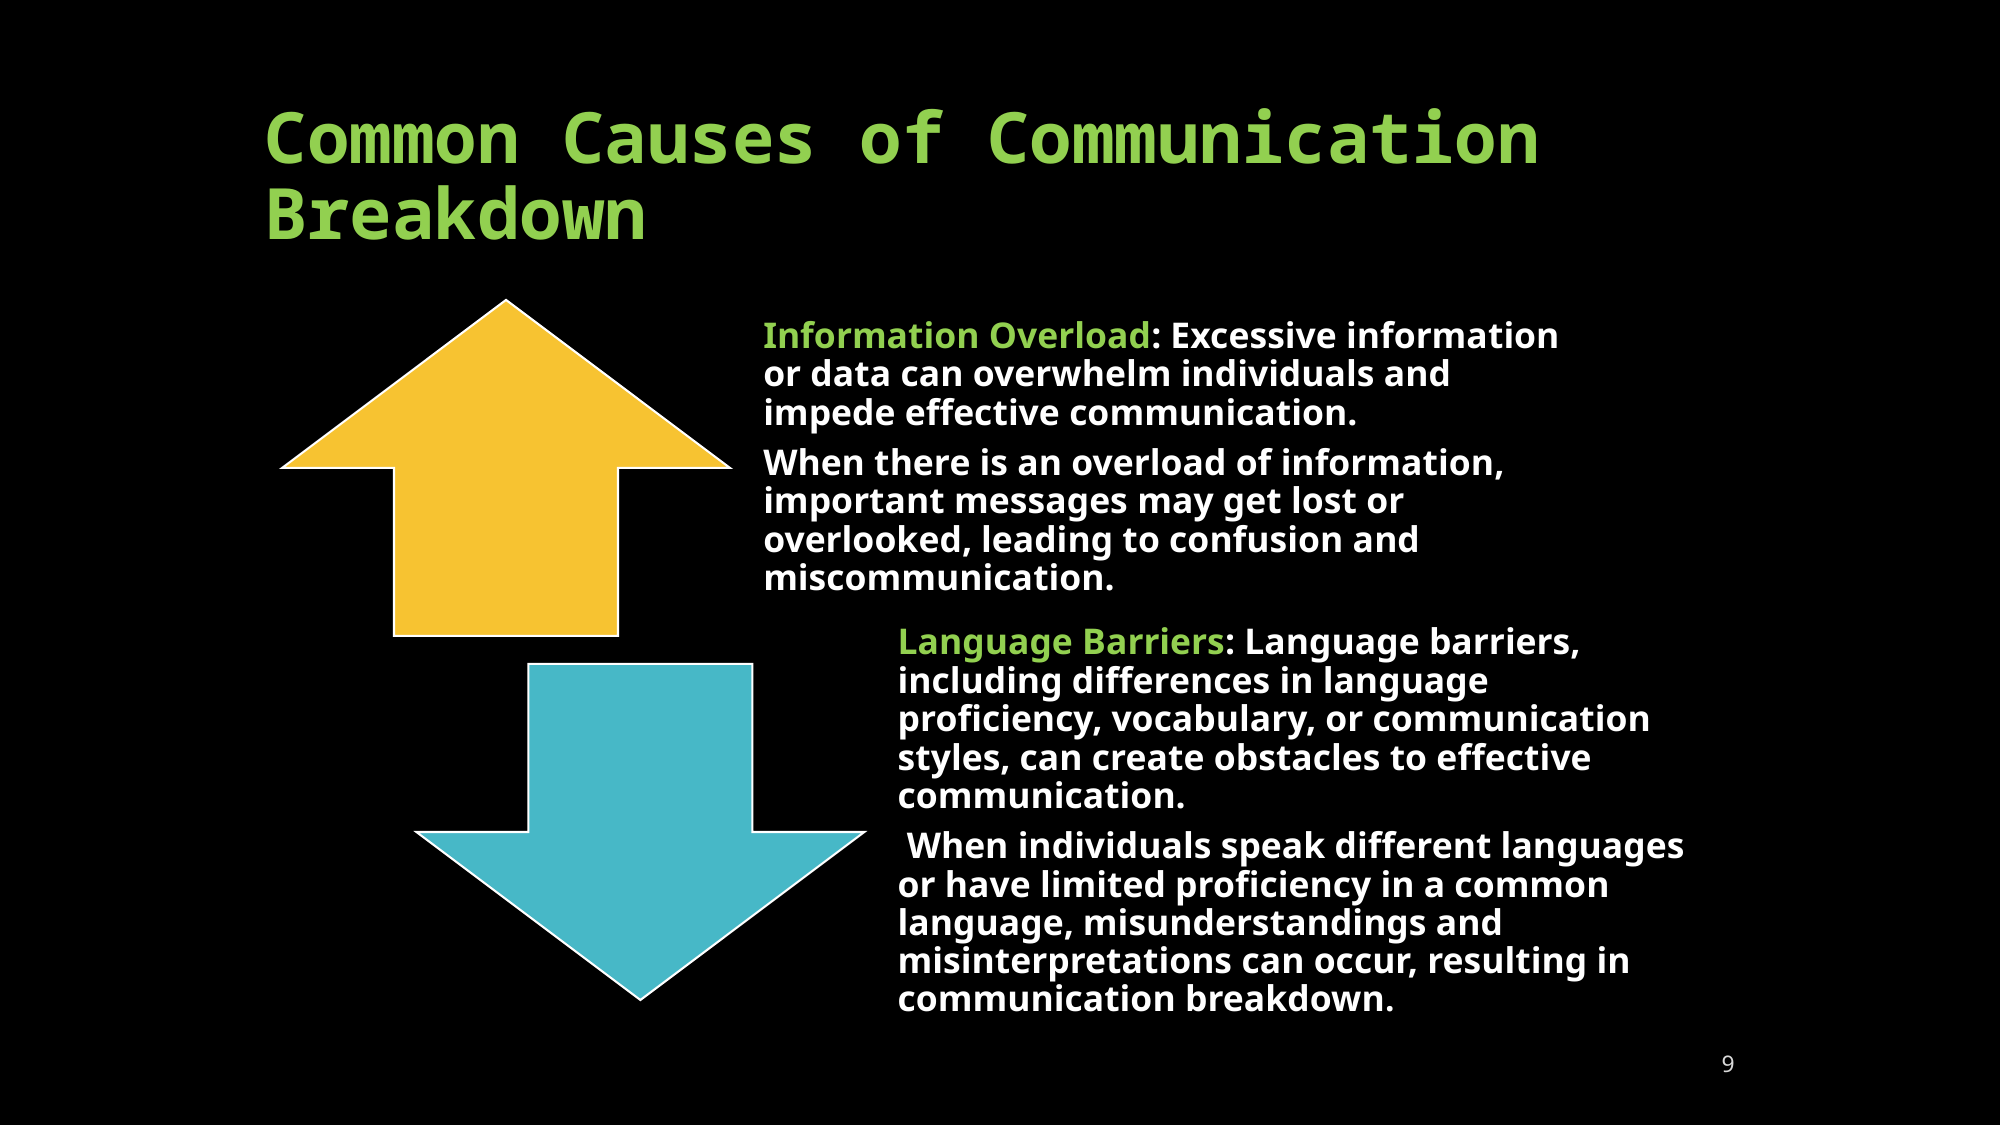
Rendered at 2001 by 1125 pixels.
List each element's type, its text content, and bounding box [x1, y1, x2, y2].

slide_number 9 [1612, 1043, 1750, 1086]
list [249, 299, 1750, 1000]
title Common Causes of Communication Breakdown [249, 75, 1863, 263]
